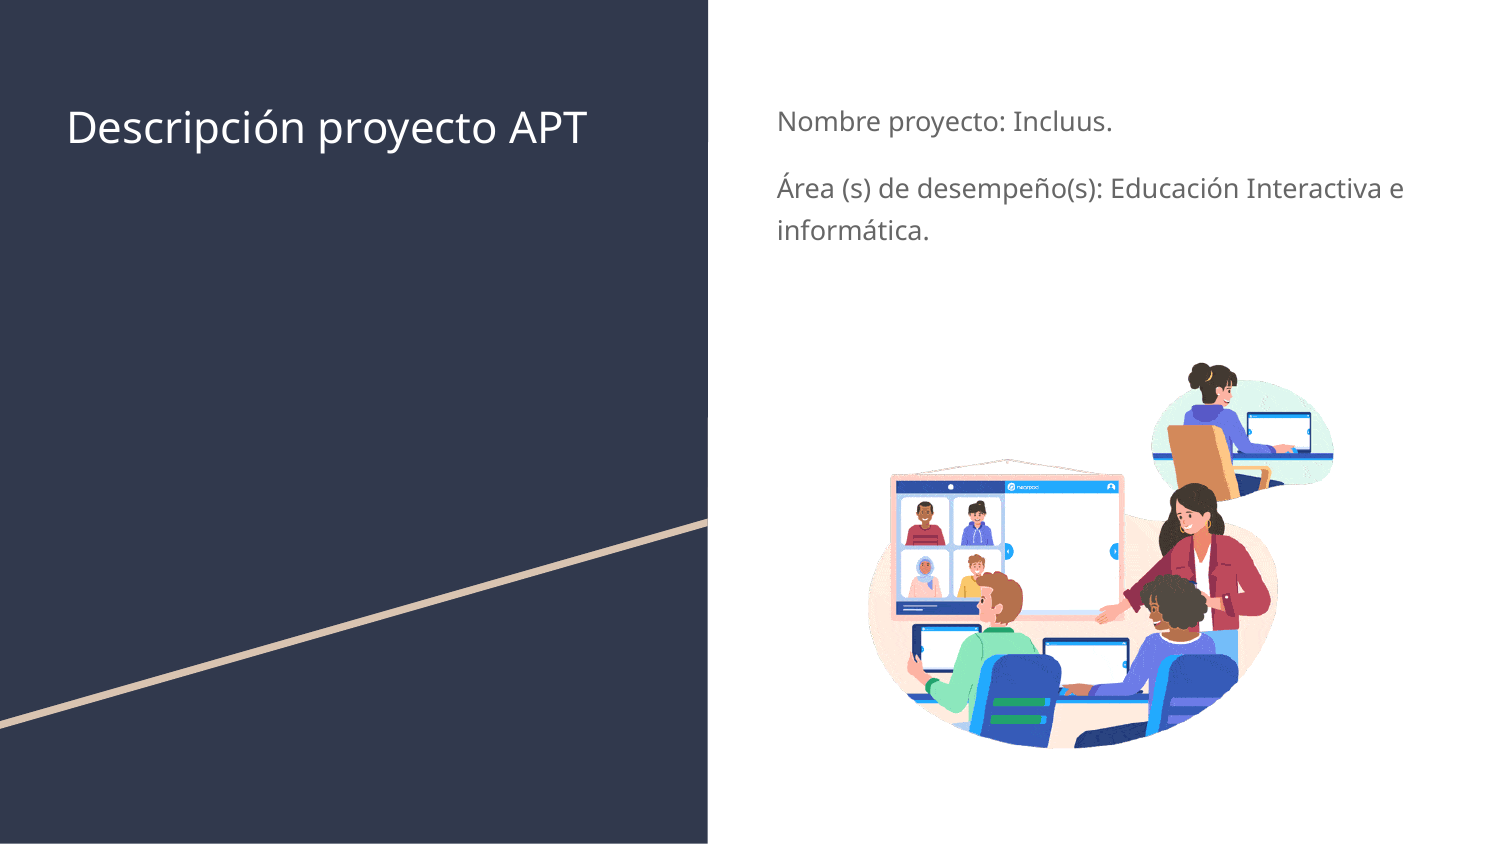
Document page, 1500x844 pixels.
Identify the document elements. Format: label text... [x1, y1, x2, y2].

picture [838, 326, 1370, 769]
list Nombre proyecto: Incluus. Área (s) de desempeño(s): Educación Interactiva e informática. [761, 82, 1446, 755]
title Descripción proyecto APT [51, 82, 660, 494]
